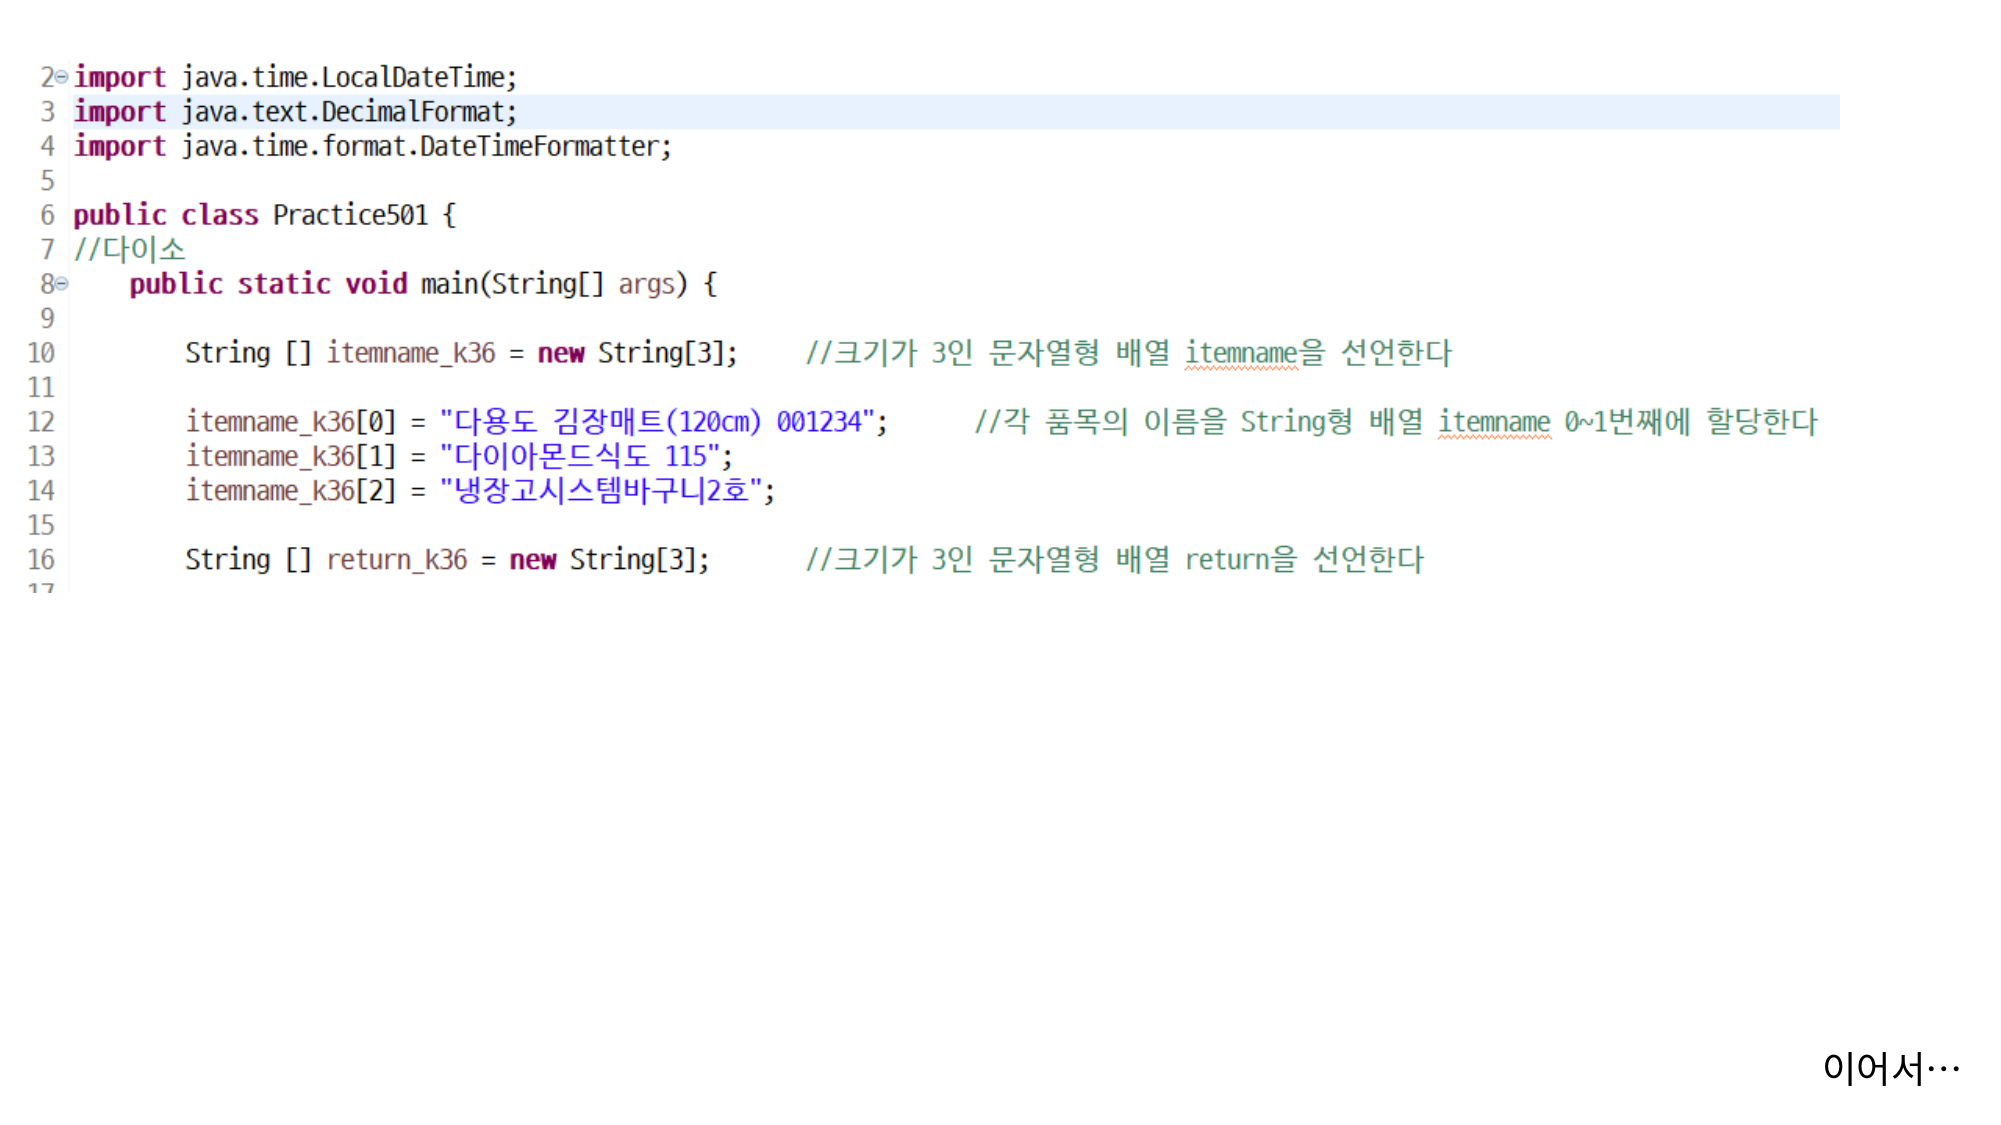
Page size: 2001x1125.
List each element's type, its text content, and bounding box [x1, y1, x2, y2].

text_box 이어서… [1807, 1038, 1979, 1099]
picture [28, 59, 1840, 593]
